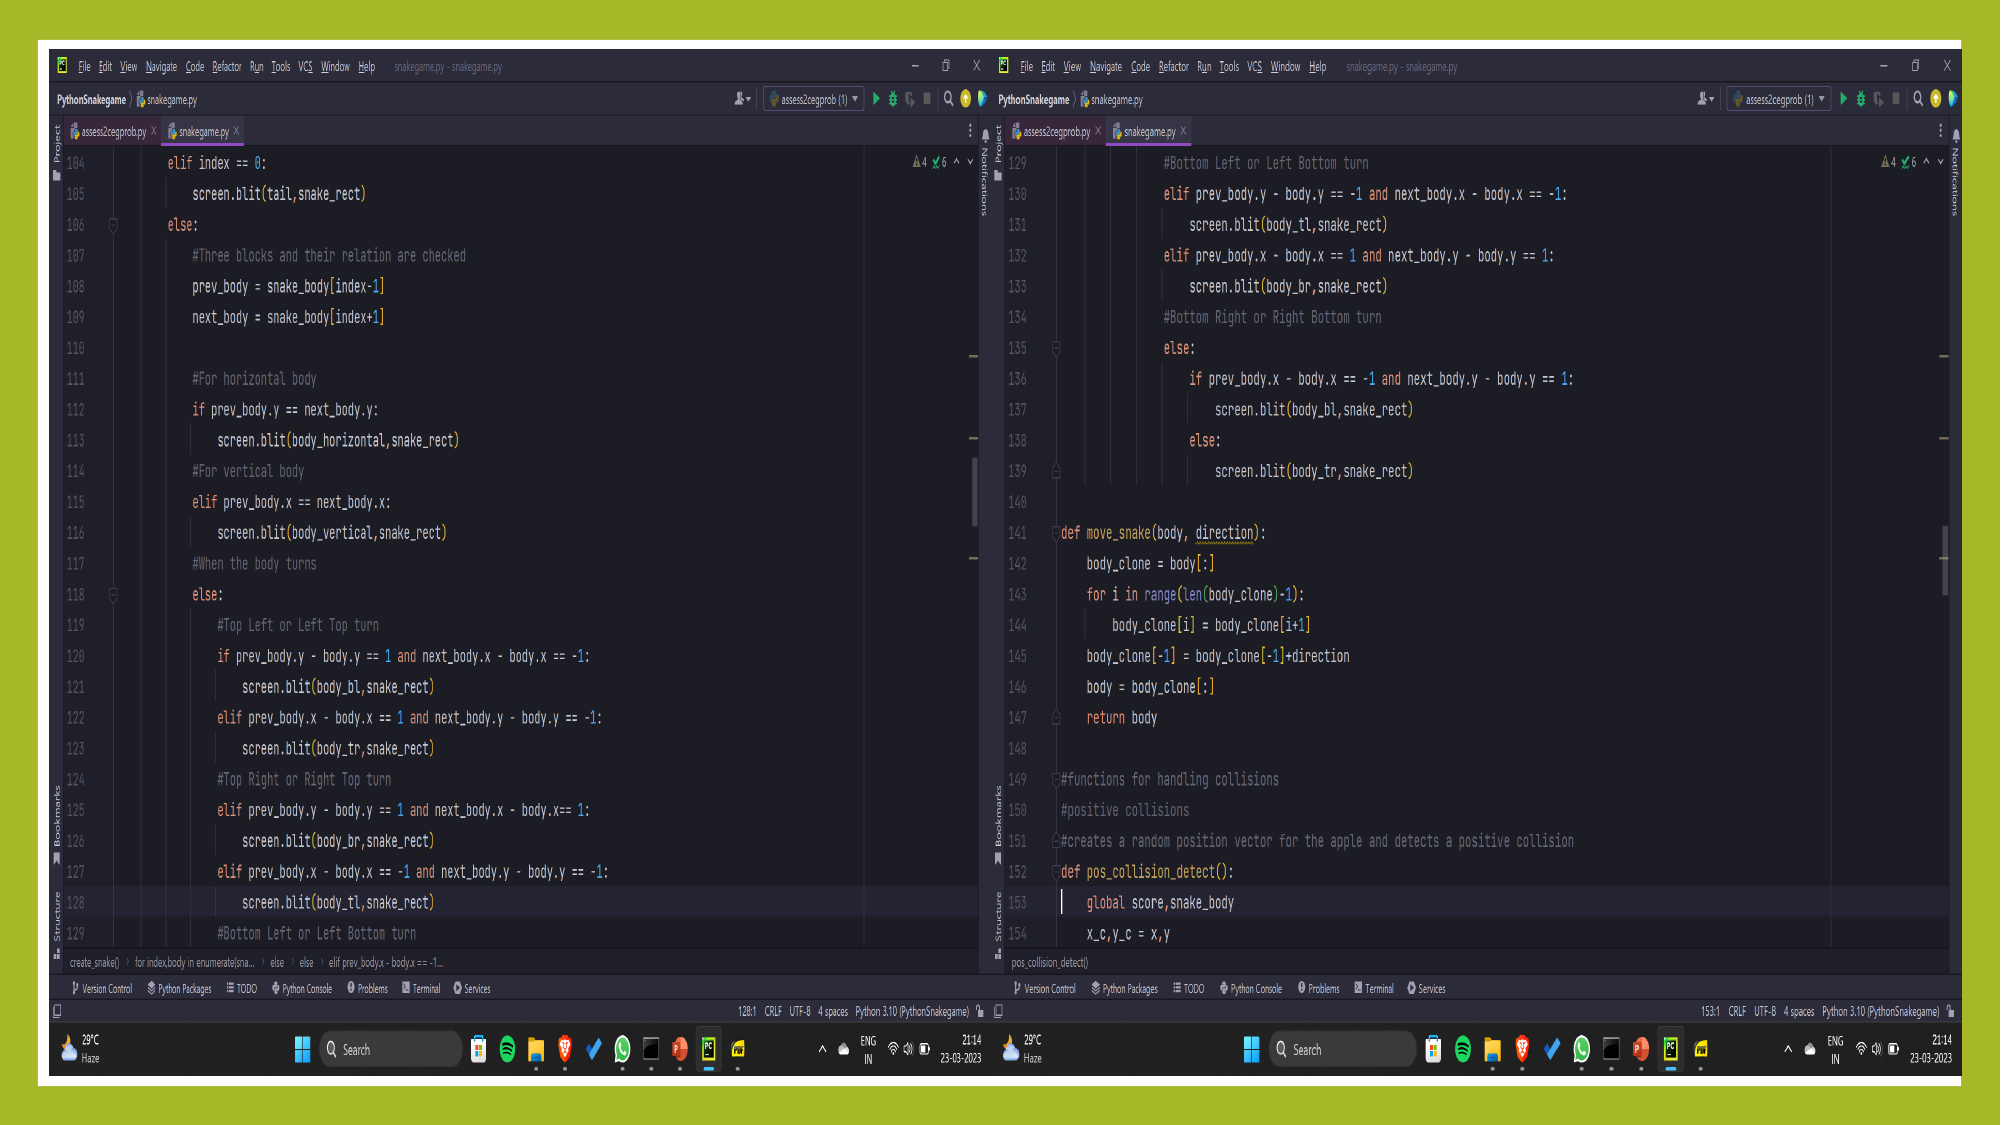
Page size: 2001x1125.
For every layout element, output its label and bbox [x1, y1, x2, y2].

picture [48, 49, 1962, 1076]
